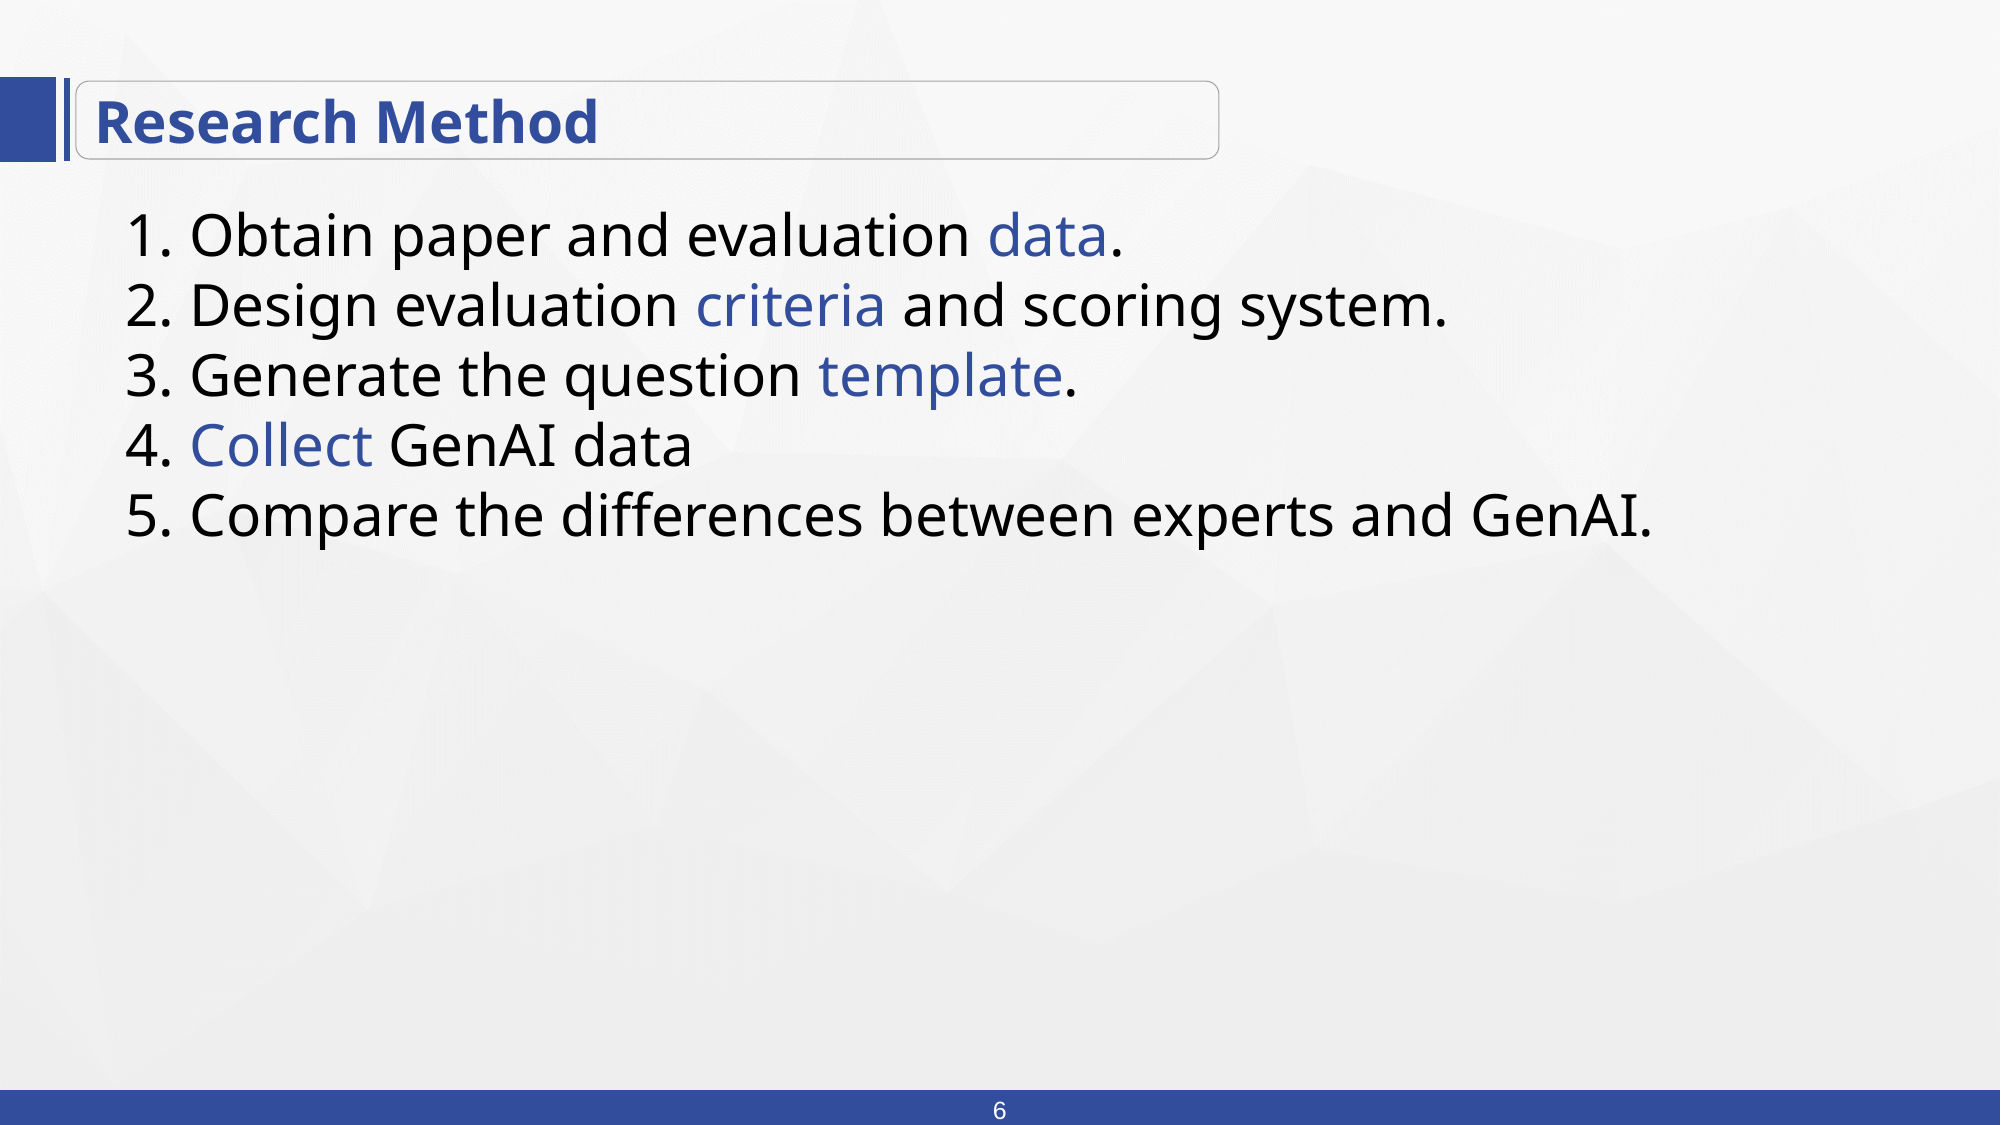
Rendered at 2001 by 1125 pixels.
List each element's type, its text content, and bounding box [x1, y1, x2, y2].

text_box Research Method [75, 80, 1220, 160]
text_box 1. Obtain paper and evaluation data. 2. Design evaluation criteria and scoring system. 3. Generate the question template. 4. Collect GenAI data 5. Compare the differences between experts and GenAI. [110, 191, 1890, 845]
